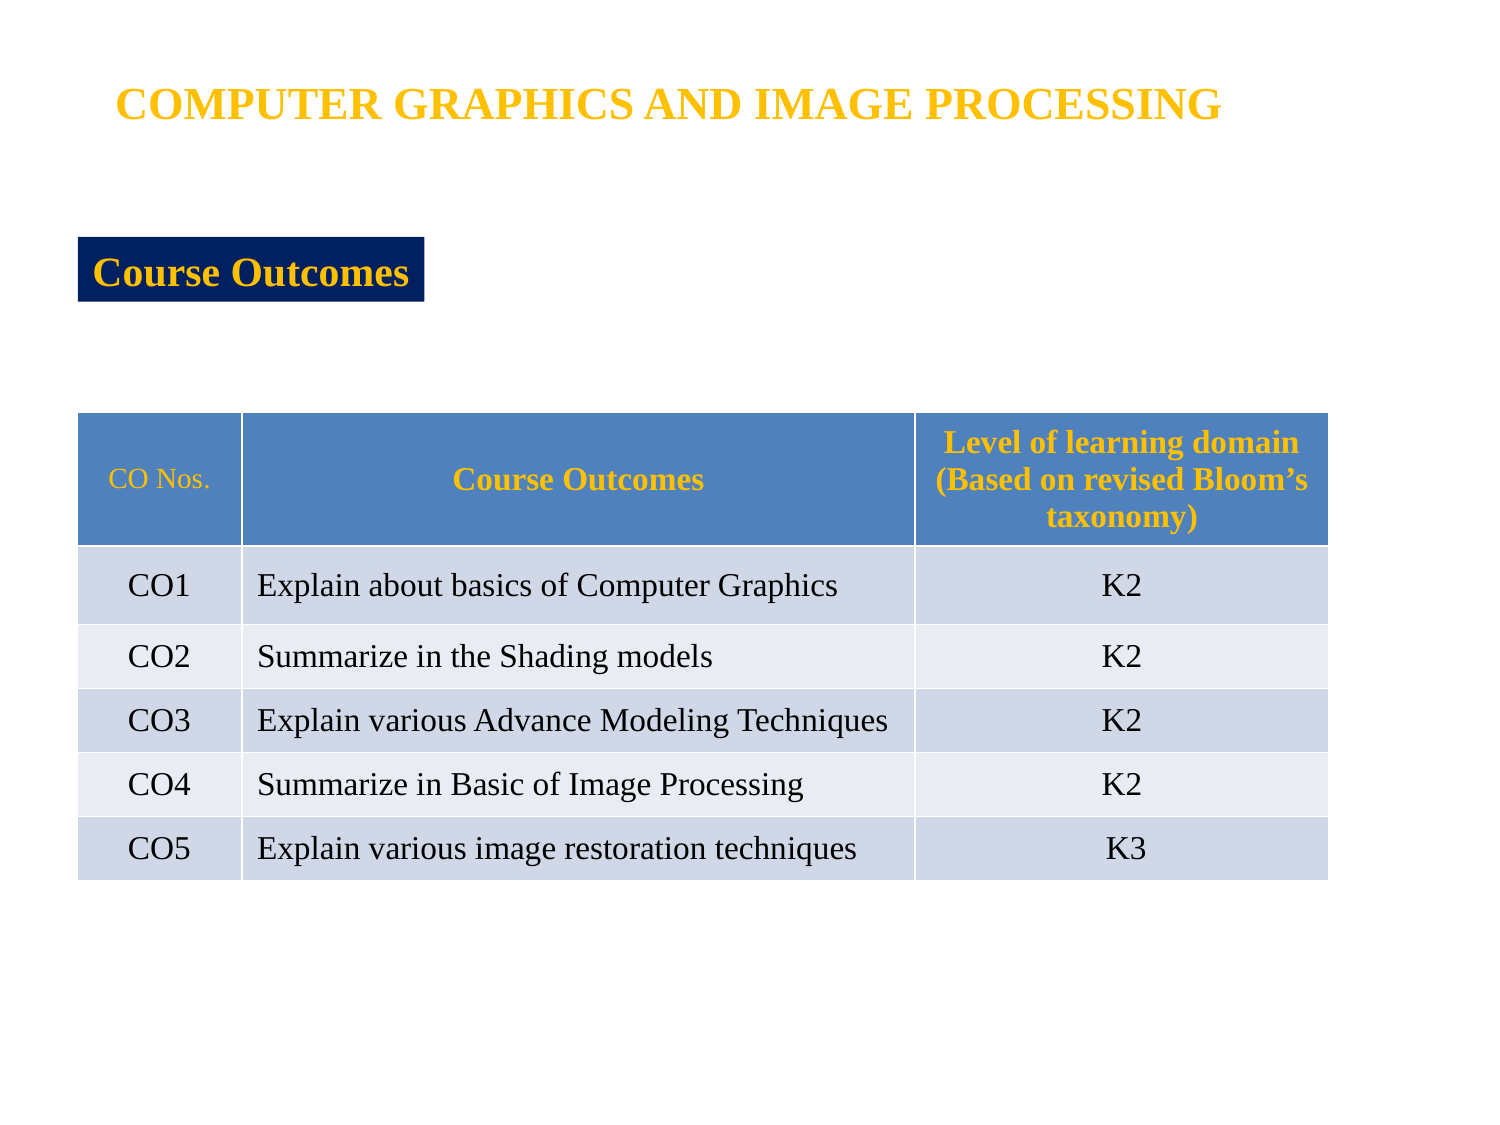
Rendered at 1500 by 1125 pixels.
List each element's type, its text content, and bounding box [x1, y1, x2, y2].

table_cell Explain various image restoration techniques [243, 817, 914, 880]
table_cell Explain various Advance Modeling Techniques [243, 689, 914, 752]
title COMPUTER GRAPHICS AND IMAGE PROCESSING [0, 7, 1344, 195]
table_cell Summarize in the Shading models [243, 625, 914, 688]
table_cell K3 [916, 817, 1328, 880]
table_cell K2 [916, 625, 1328, 688]
table_cell CO1 [78, 547, 241, 624]
table_header Course Outcomes [243, 413, 914, 545]
table_cell CO3 [78, 689, 241, 752]
table_cell K2 [916, 547, 1328, 624]
table_cell K2 [916, 753, 1328, 816]
table_cell CO4 [78, 753, 241, 816]
table_cell Explain about basics of Computer Graphics [243, 547, 914, 624]
table_header CO Nos. [78, 413, 241, 545]
text_box Course Outcomes [77, 236, 425, 302]
table_cell K2 [916, 689, 1328, 752]
table_header Level of learning domain (Based on revised Bloom’s taxonomy) [916, 413, 1328, 545]
table_cell CO5 [78, 817, 241, 880]
table_cell CO2 [78, 625, 241, 688]
table_cell Summarize in Basic of Image Processing [243, 753, 914, 816]
